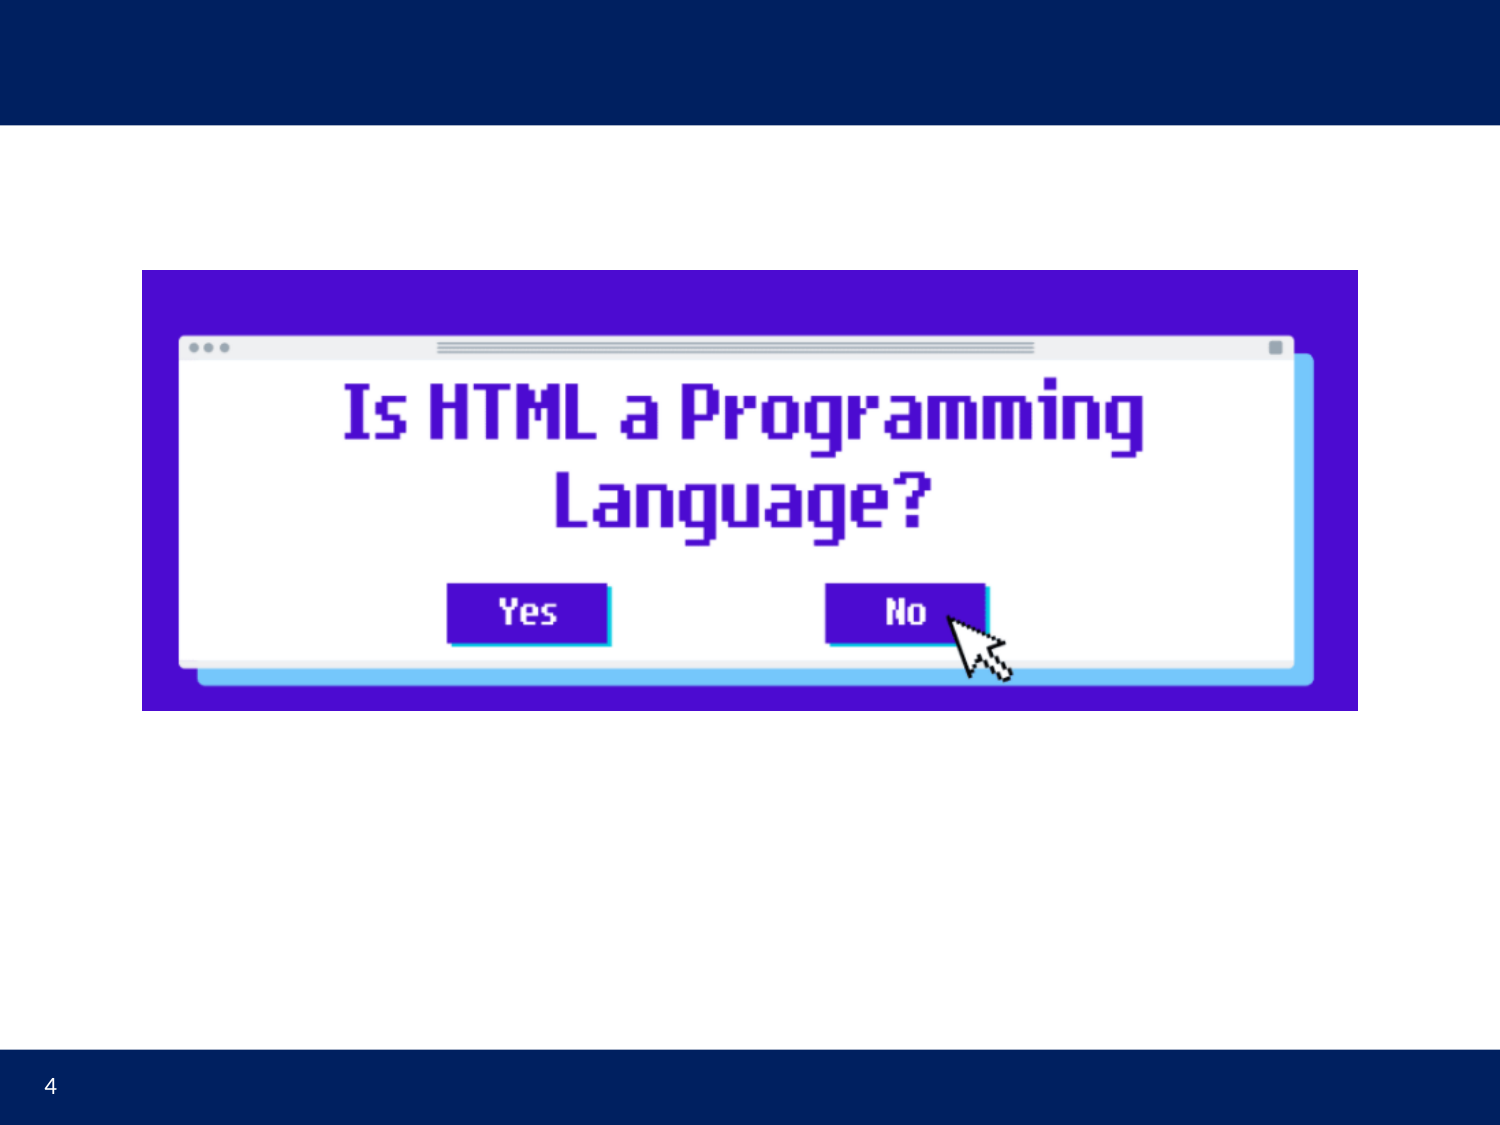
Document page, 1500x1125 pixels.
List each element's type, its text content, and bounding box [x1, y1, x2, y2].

picture [141, 270, 1358, 711]
slide_number 4 [29, 1054, 380, 1115]
